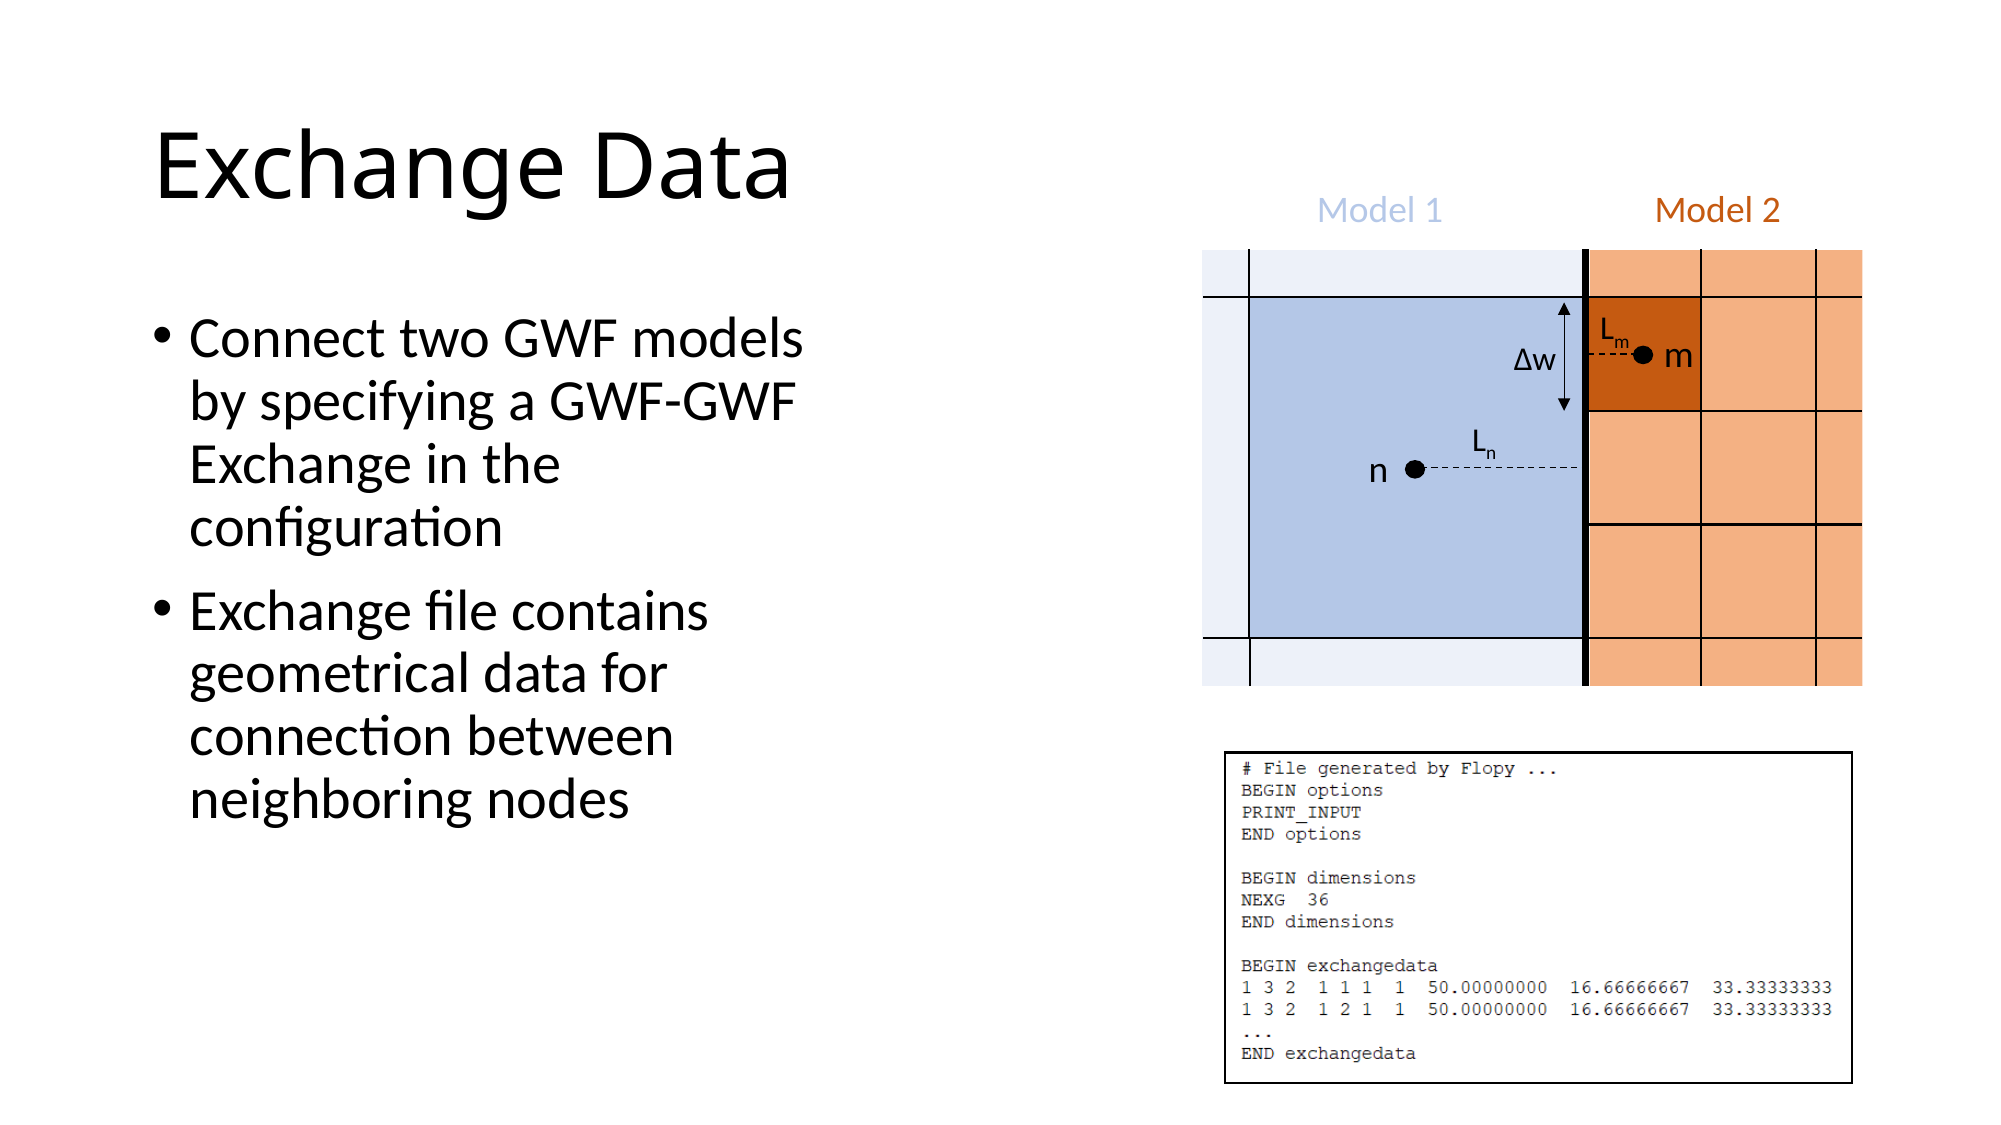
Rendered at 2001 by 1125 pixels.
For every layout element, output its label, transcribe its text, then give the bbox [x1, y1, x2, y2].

text_box Model 2 [1639, 177, 1796, 238]
text_box Model 1 [1302, 177, 1459, 238]
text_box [1202, 249, 1863, 687]
list Connect two GWF models by specifying a GWF-GWF Exchange in the configuration Exchange file contains geometrical data for connection between neighboring nodes [137, 299, 842, 1014]
picture [1226, 753, 1851, 1082]
title Exchange Data [137, 59, 1863, 278]
